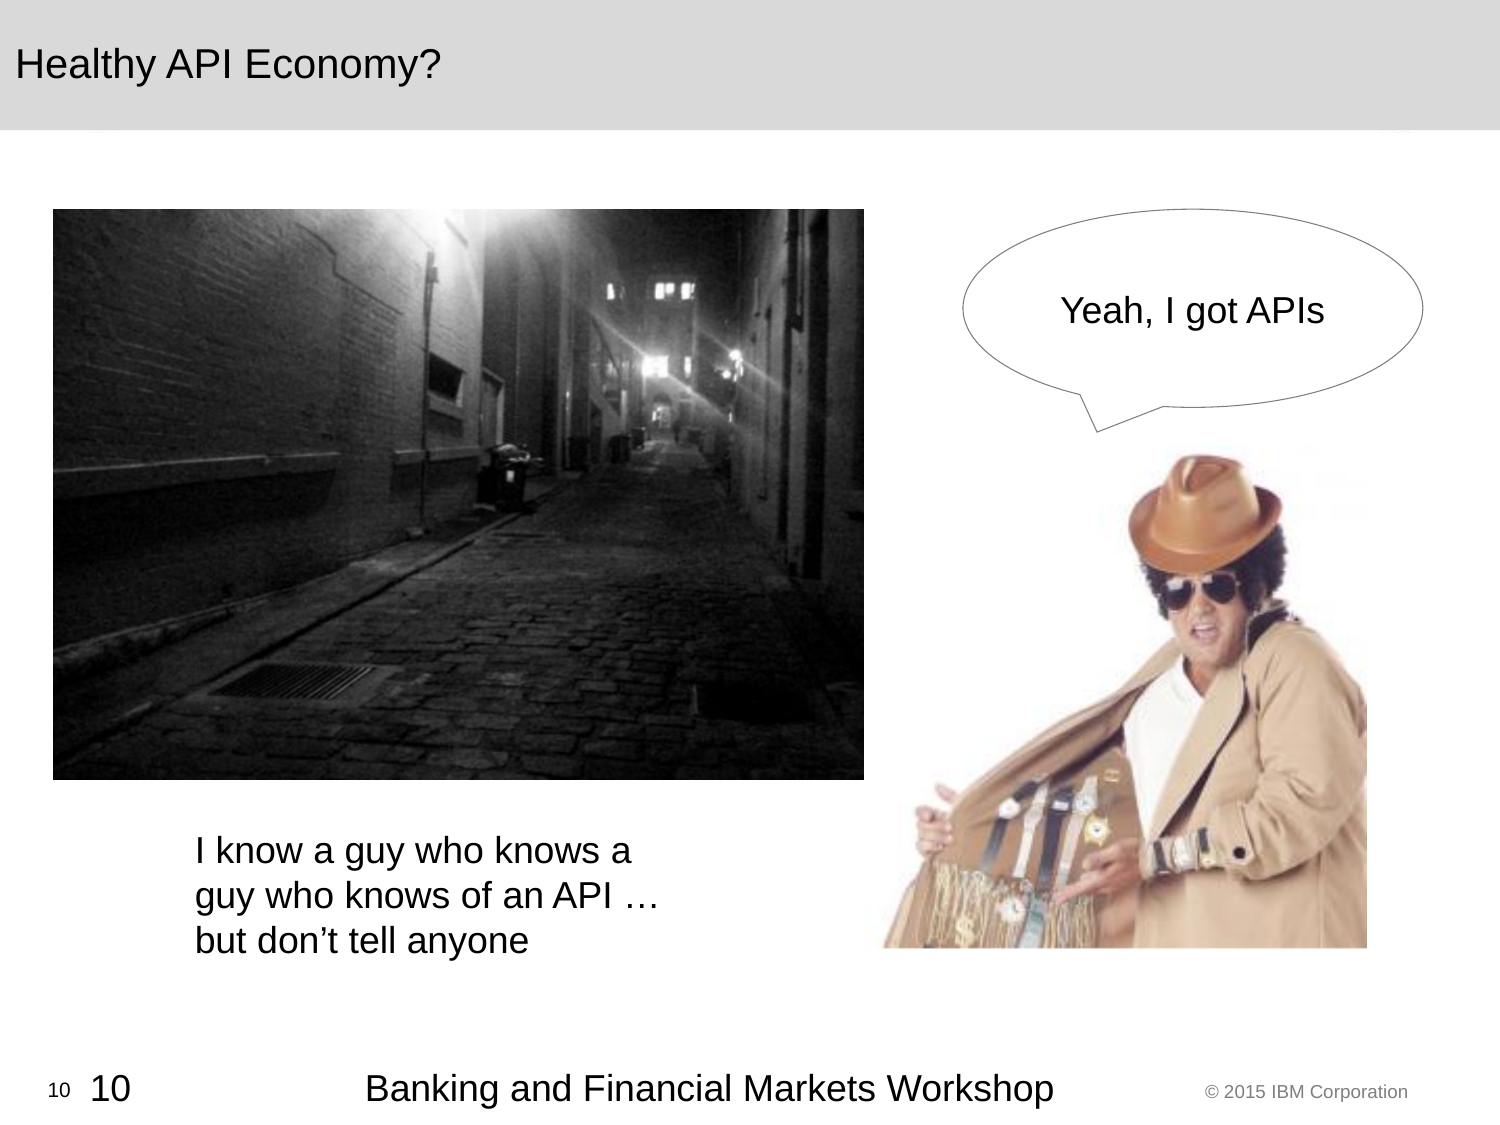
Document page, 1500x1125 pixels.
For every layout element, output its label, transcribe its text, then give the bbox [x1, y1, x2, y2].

footer Banking and Financial Markets Workshop [350, 1056, 1150, 1117]
slide_number 10 [75, 1056, 180, 1117]
text_box Yeah, I got APIs [962, 208, 1424, 433]
title Healthy API Economy? [0, 0, 1500, 131]
text_box I know a guy who knows a guy who knows of an API … but don’t tell anyone [179, 818, 679, 969]
picture [0, 131, 1500, 1125]
